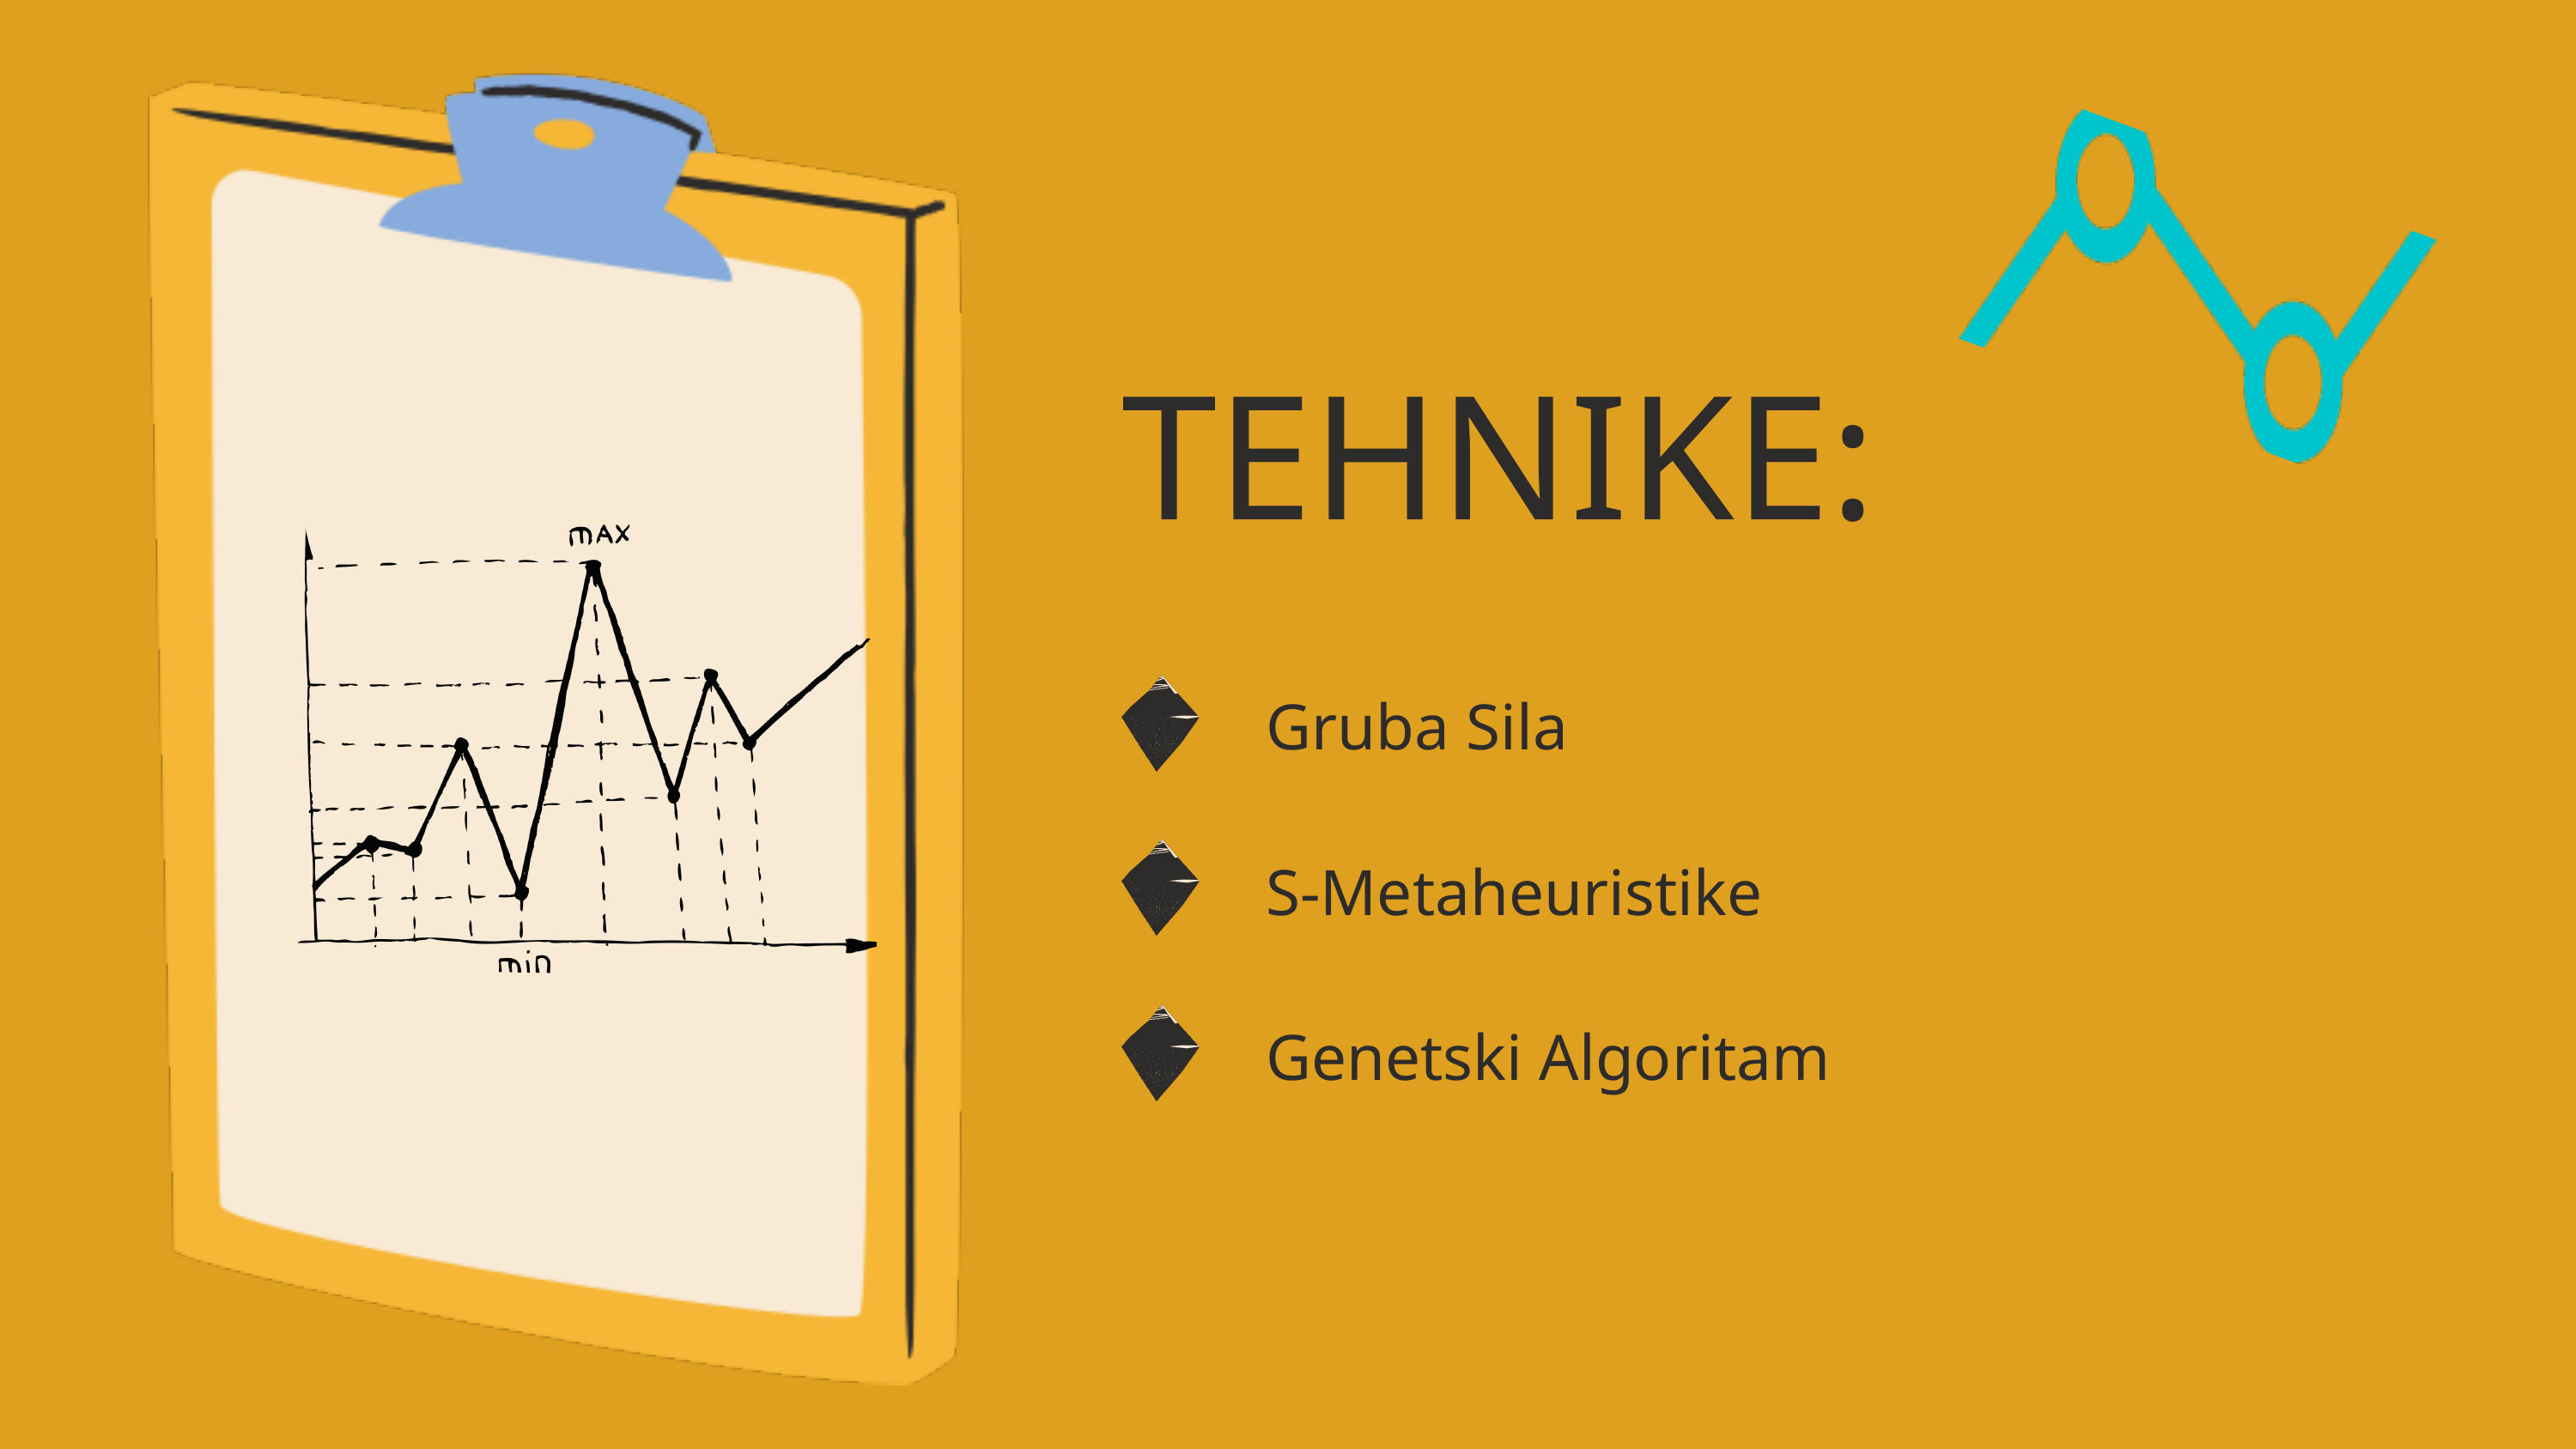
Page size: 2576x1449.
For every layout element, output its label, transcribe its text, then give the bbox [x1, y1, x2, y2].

text_box [1121, 1004, 1200, 1101]
text_box [144, 59, 969, 1385]
text_box Gruba Sila [1266, 681, 2196, 763]
text_box [296, 518, 885, 980]
text_box S-Metaheuristike [1266, 846, 2196, 928]
text_box Genetski Algoritam [1266, 1011, 2196, 1094]
text_box TEHNIKE: [1121, 348, 2325, 555]
text_box [1858, 59, 2534, 518]
text_box [1121, 840, 1200, 936]
text_box [1121, 675, 1200, 772]
